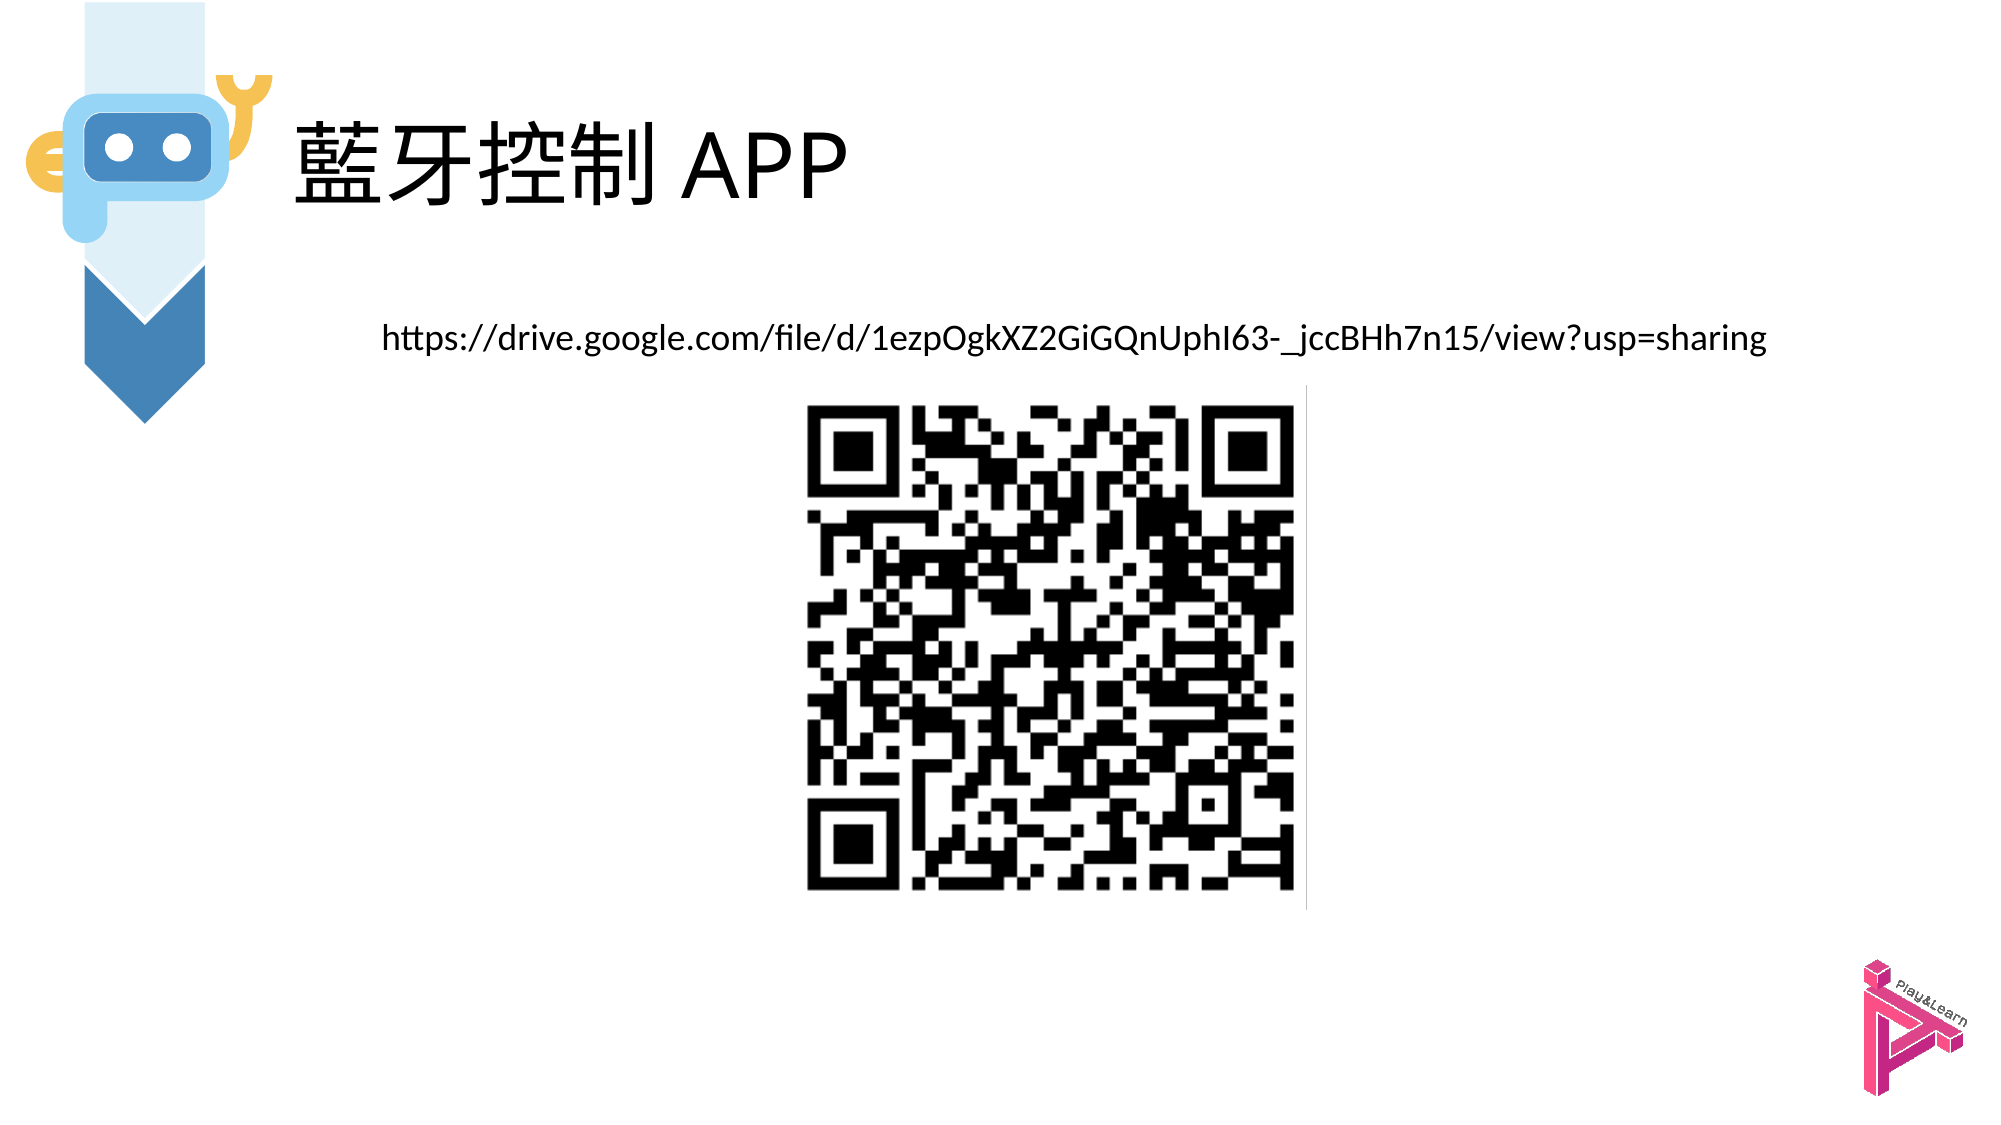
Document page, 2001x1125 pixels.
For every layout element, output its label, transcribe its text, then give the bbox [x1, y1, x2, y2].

title 藍牙控制APP [277, 59, 1863, 278]
picture [791, 385, 1307, 910]
picture [1864, 959, 1971, 1096]
text_box https://drive.google.com/file/d/1ezpOgkXZ2GiGQnUphI63-_jccBHh7n15/view?usp=sharing [366, 305, 1850, 366]
